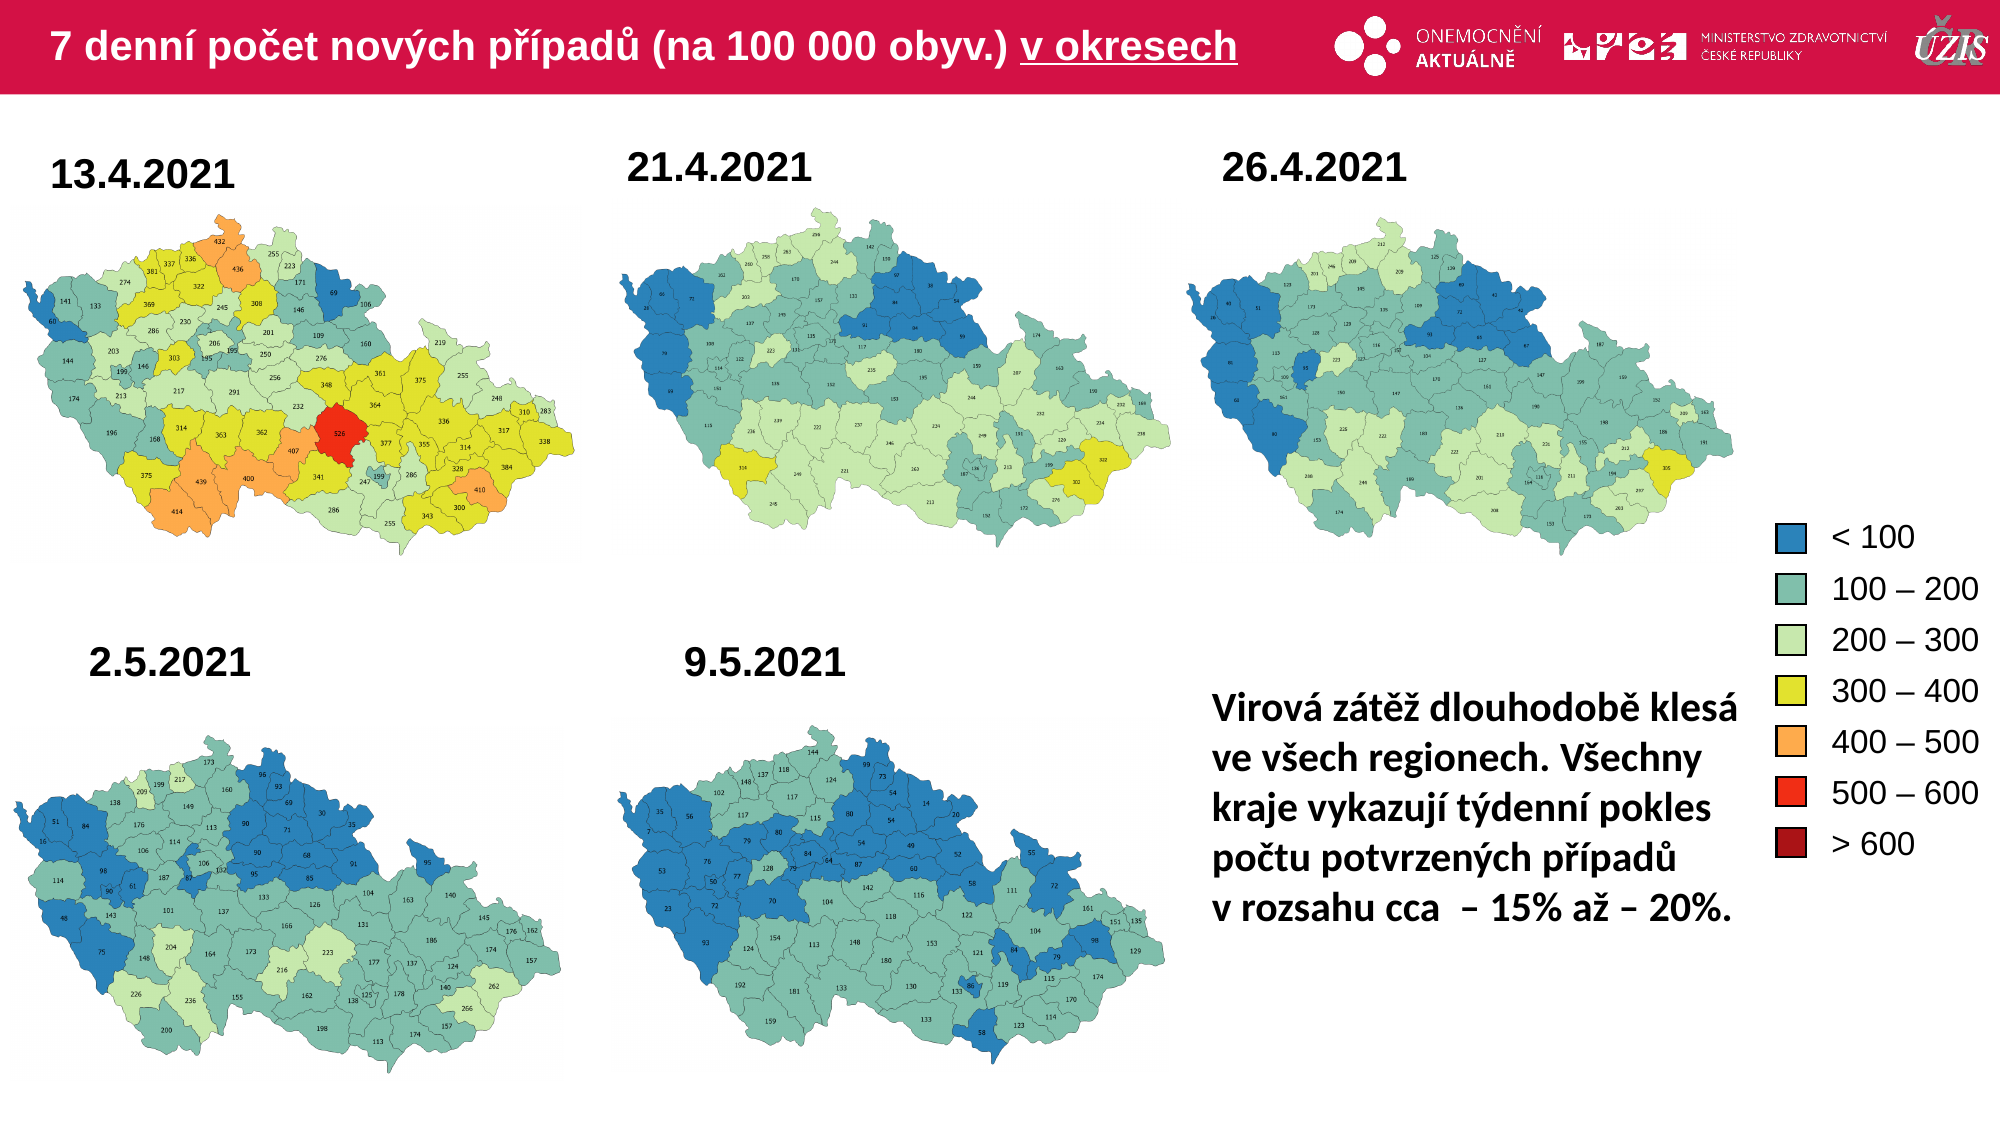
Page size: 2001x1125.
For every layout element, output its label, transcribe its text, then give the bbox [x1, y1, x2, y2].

text_box [1775, 725, 1807, 757]
text_box [1775, 827, 1807, 858]
text_box 2.5.2021 [74, 627, 267, 693]
text_box 13.4.2021 [35, 139, 251, 205]
picture [10, 726, 564, 1081]
text_box 100 – 200 [1816, 559, 1995, 610]
text_box [1775, 675, 1807, 706]
text_box 21.4.2021 [612, 132, 828, 197]
text_box 400 – 500 [1816, 712, 1995, 763]
text_box 500 – 600 [1816, 763, 1995, 819]
text_box [1775, 573, 1807, 605]
picture [10, 205, 582, 563]
text_box [1775, 624, 1807, 656]
text_box > 600 [1816, 814, 1931, 870]
picture [1915, 15, 1989, 66]
picture [611, 716, 1169, 1072]
picture [1696, 31, 1888, 60]
picture [611, 197, 1737, 563]
text_box [1775, 776, 1807, 807]
text_box 300 – 400 [1816, 661, 1995, 712]
text_box 200 – 300 [1816, 610, 1995, 661]
text_box Virová zátěž dlouhodobě klesá ve všech regionech. Všechny kraje vykazují týdenní pokles počtu potvrzených případů v rozsahu cca – 15% až – 20%. [1197, 672, 1773, 938]
title 7 denní počet nových případů (na 100 000 obyv.) v okresech [34, 0, 1696, 95]
text_box [1775, 523, 1807, 554]
text_box < 100 [1816, 508, 1931, 559]
text_box 26.4.2021 [1207, 132, 1423, 198]
text_box 9.5.2021 [669, 626, 862, 692]
